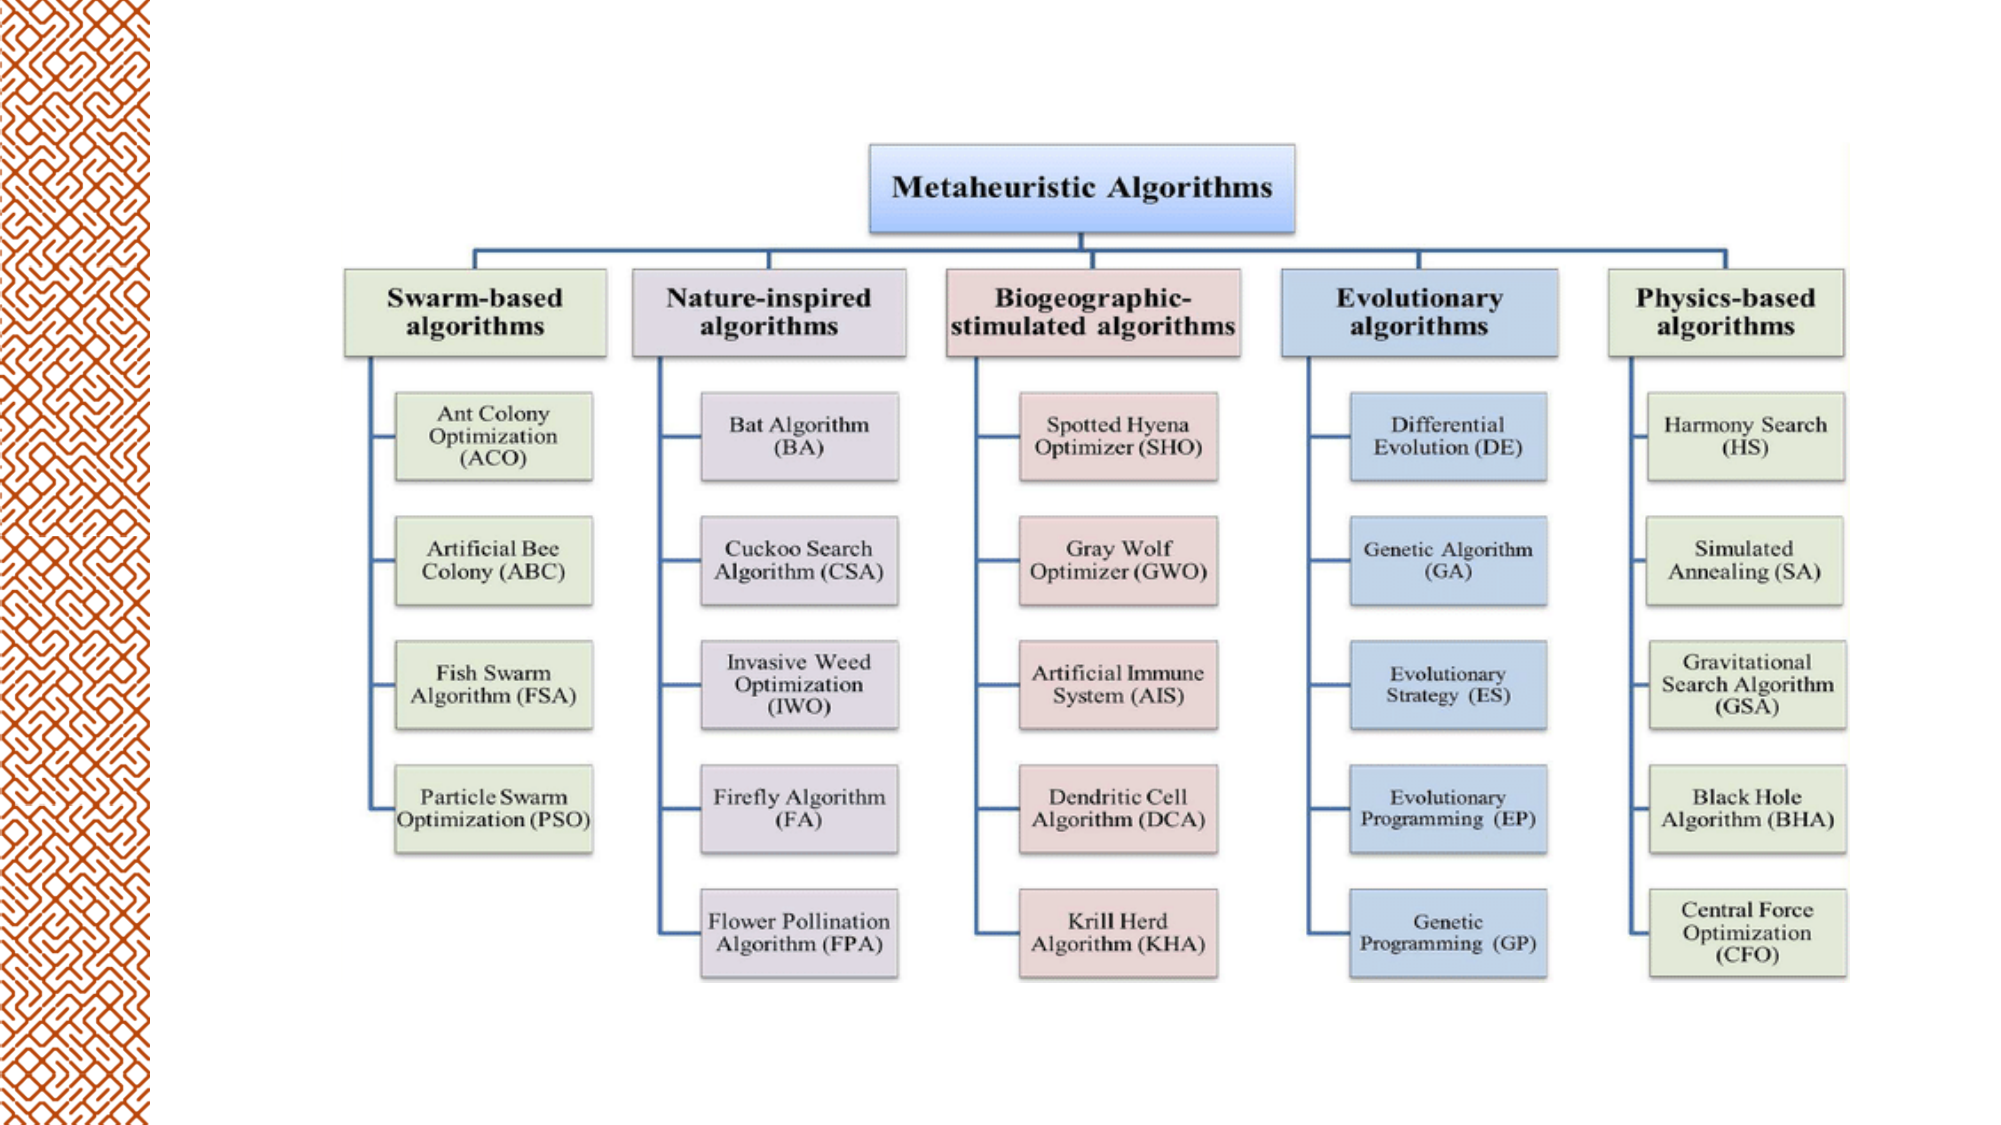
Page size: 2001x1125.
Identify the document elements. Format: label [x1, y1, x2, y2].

picture [0, 0, 150, 1125]
picture [340, 141, 1850, 984]
